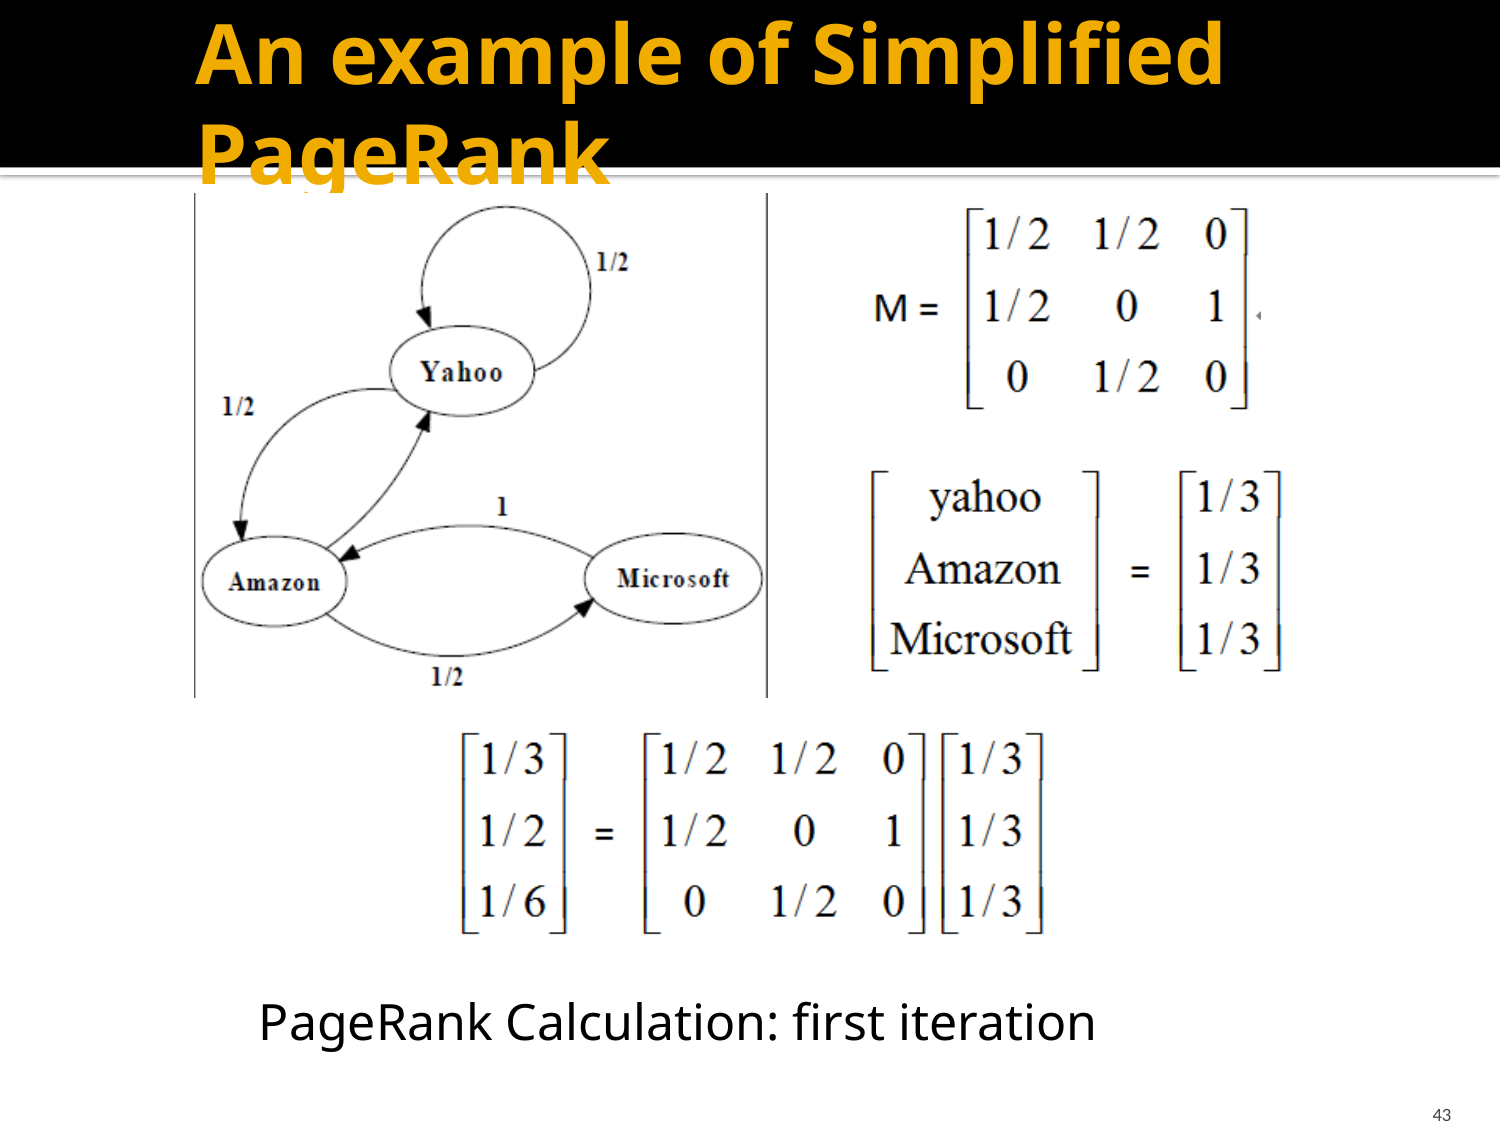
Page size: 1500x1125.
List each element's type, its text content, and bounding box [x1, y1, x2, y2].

text_box PageRank Calculation: first iteration [244, 982, 1291, 1058]
picture [853, 454, 1291, 681]
picture [194, 193, 768, 698]
picture [442, 713, 1050, 953]
slide_number 43 [1345, 1080, 1467, 1125]
picture [856, 185, 1261, 433]
title An example of Simplified PageRank [180, 7, 1500, 195]
